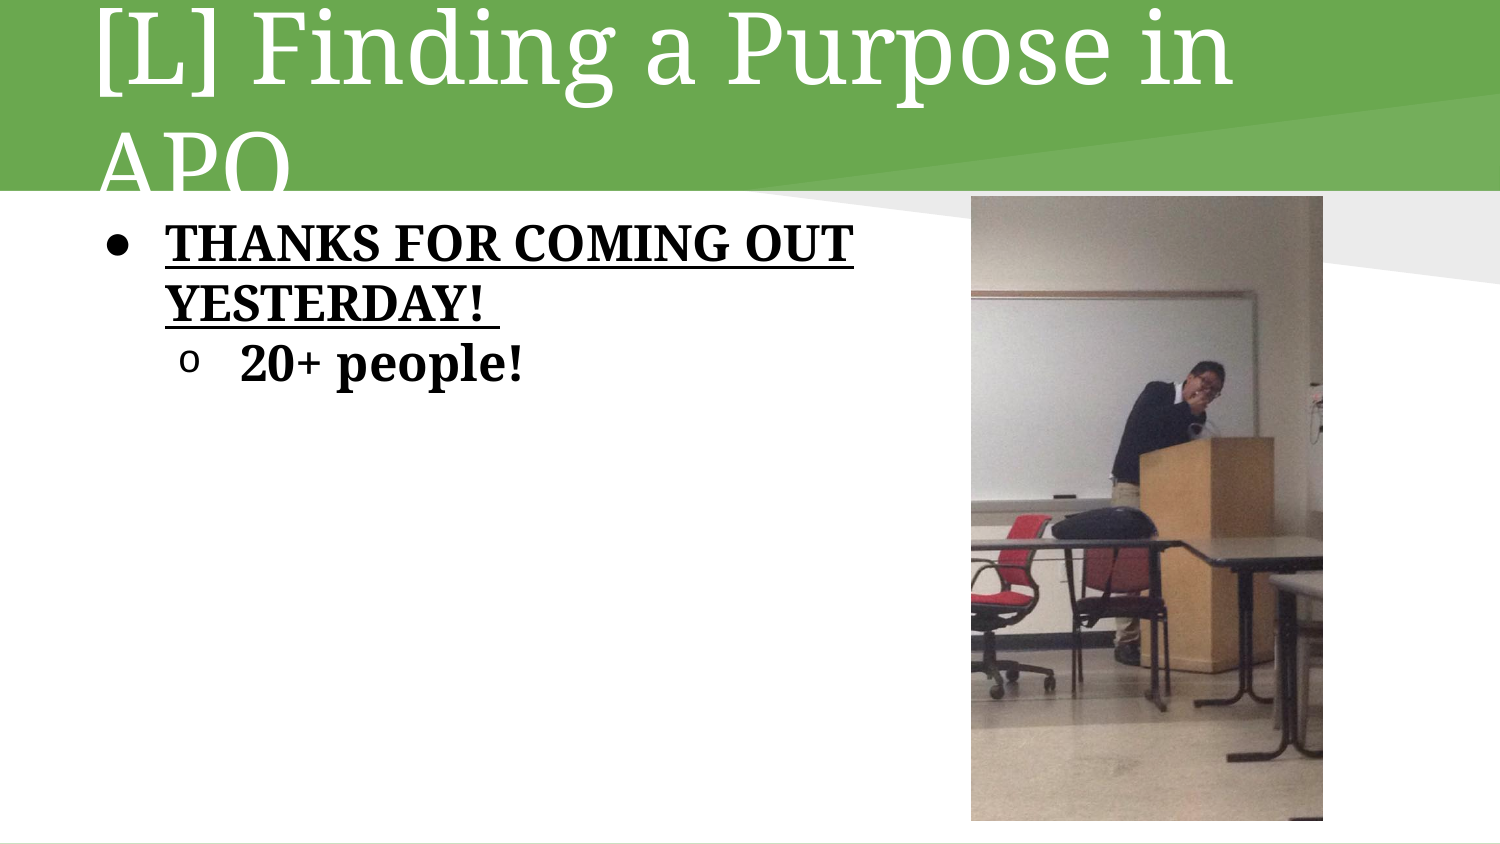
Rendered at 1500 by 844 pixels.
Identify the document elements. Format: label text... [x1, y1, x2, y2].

list THANKS FOR COMING OUT YESTERDAY! 20+ people! [75, 196, 946, 808]
picture [971, 196, 1323, 821]
title [L] Finding a Purpose in APO [75, 33, 1425, 175]
